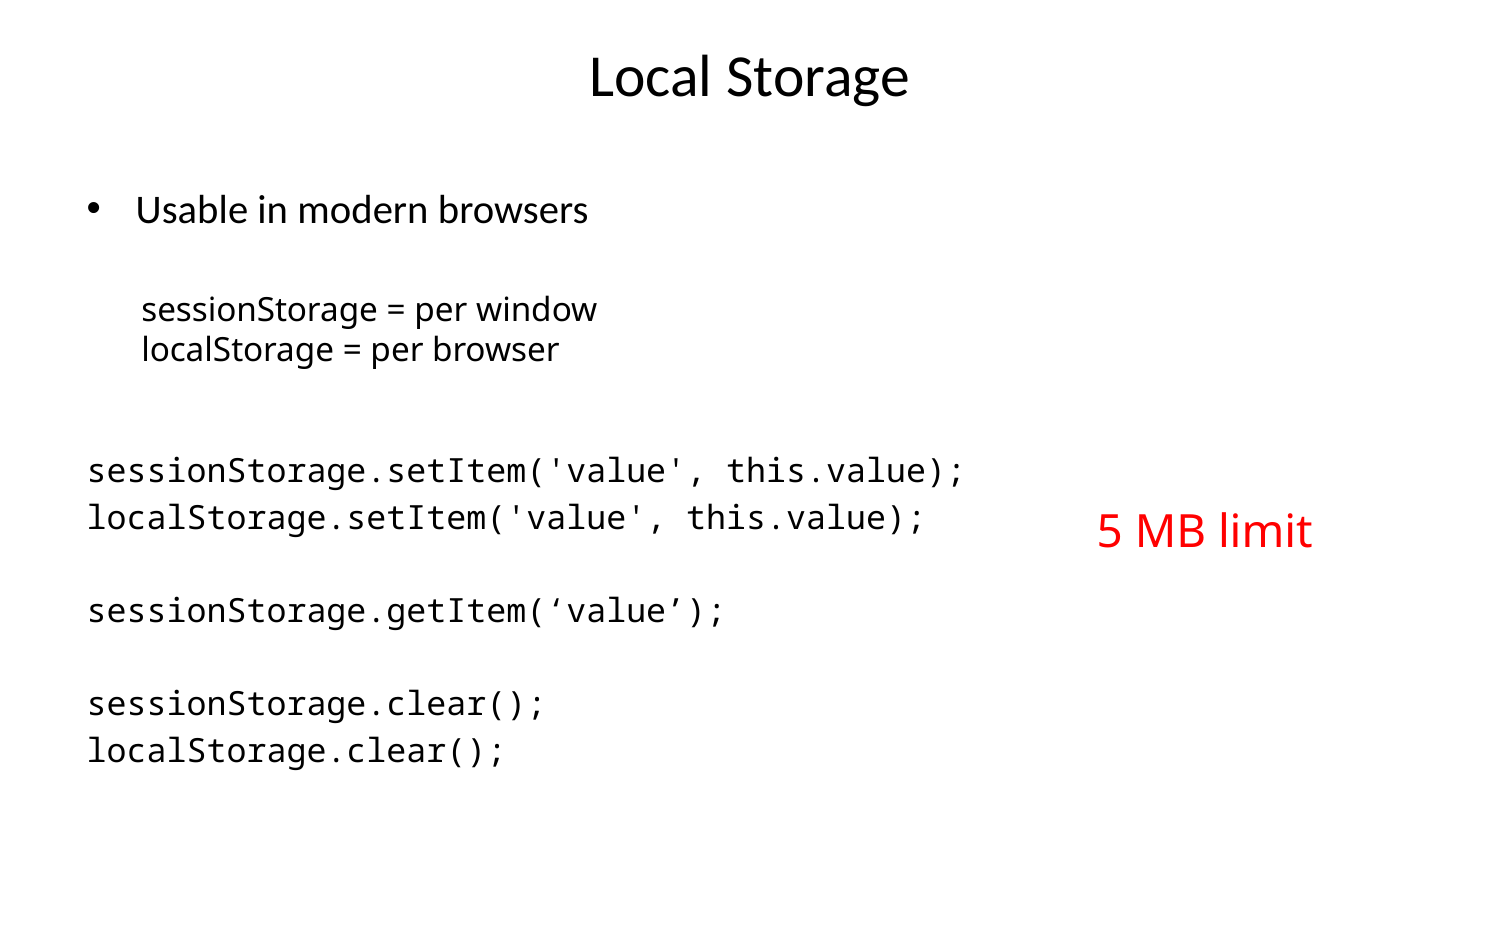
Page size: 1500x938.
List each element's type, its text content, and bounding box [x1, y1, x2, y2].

title Local Storage [63, 31, 1436, 115]
list Usable in modern browsers [75, 177, 1425, 238]
text_box sessionStorage = per window localStorage = per browser [129, 282, 610, 374]
text_box 5 MB limit [1085, 495, 1325, 563]
list sessionStorage.setItem('value', this.value); localStorage.setItem('value', this.value); sessionStorage.getItem(‘value’); sessionStorage.clear(); localStorage.clear(); [75, 443, 1425, 830]
